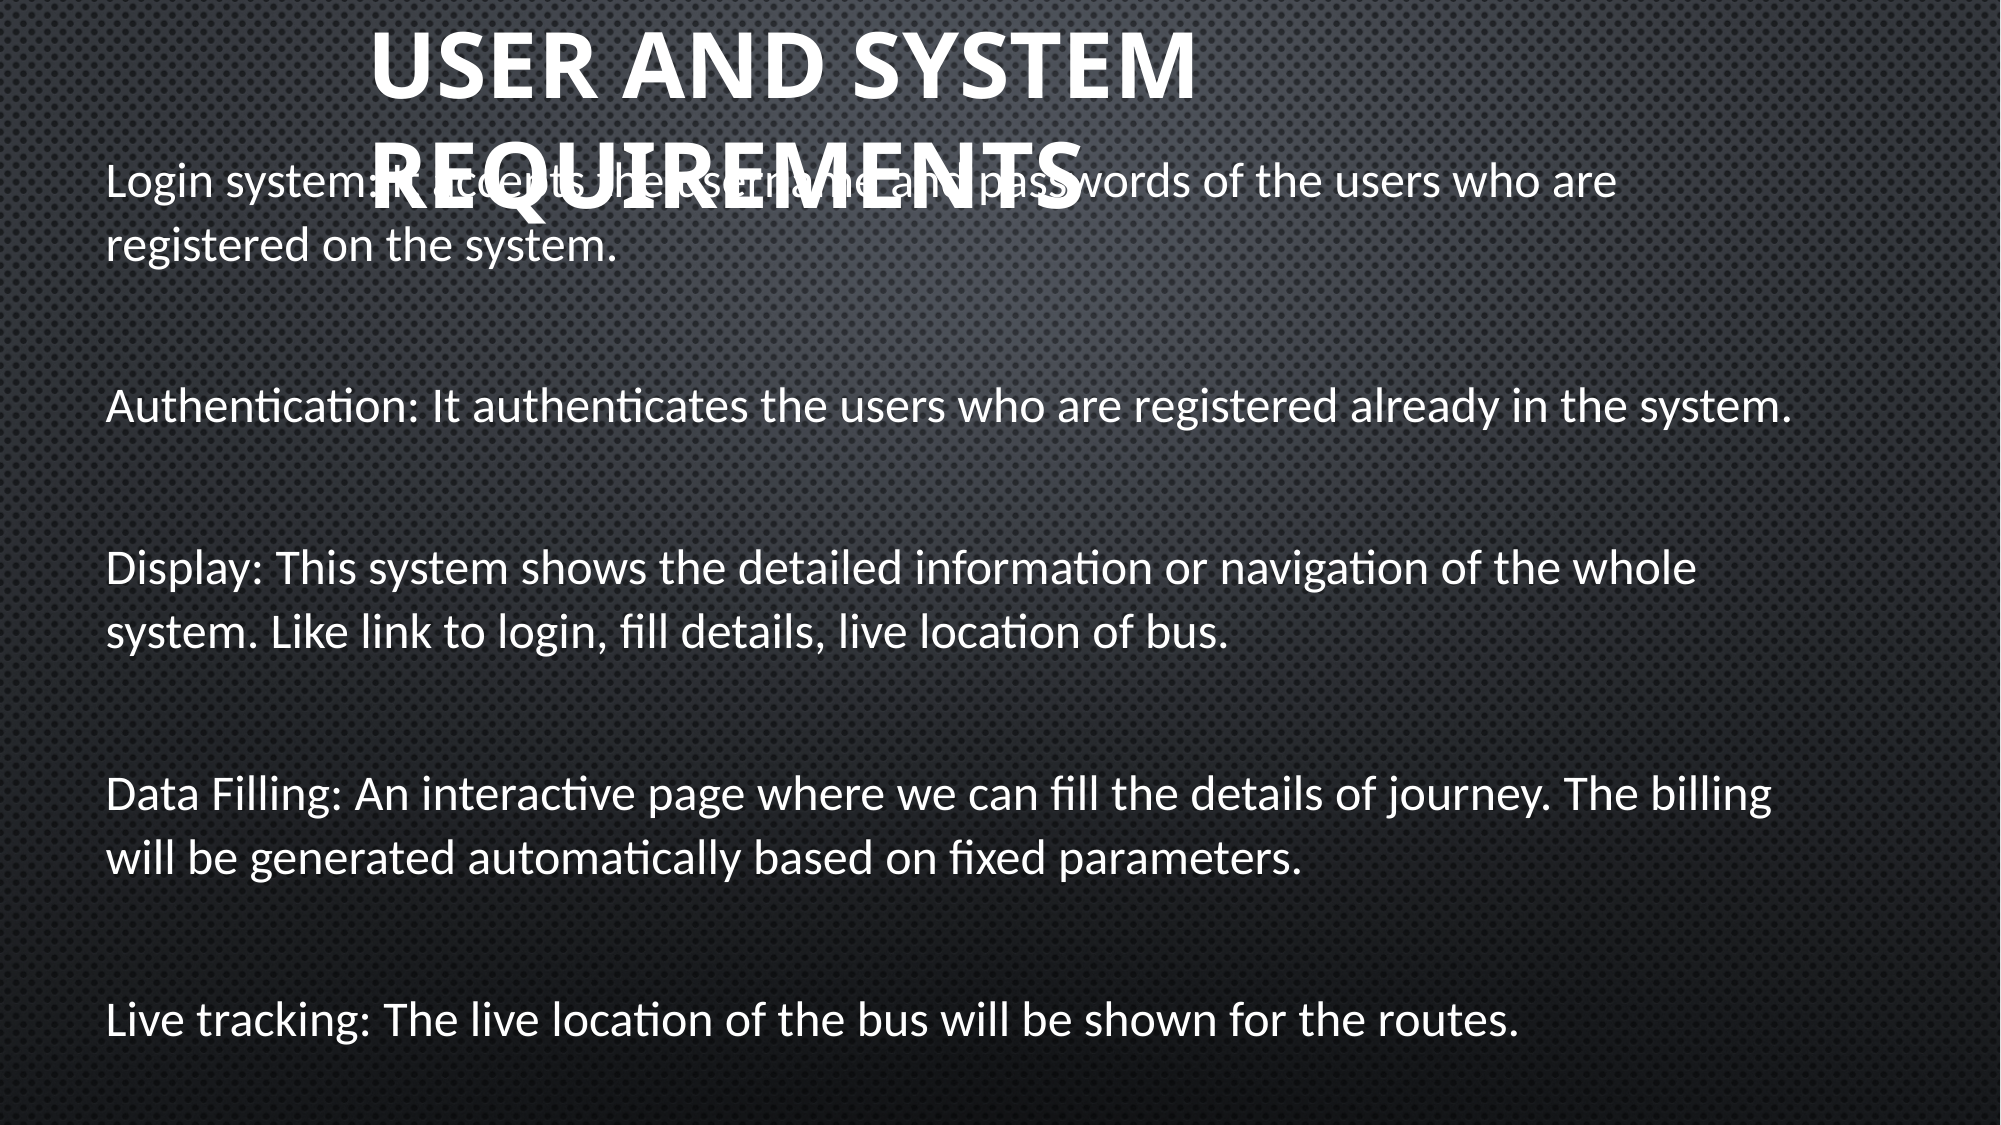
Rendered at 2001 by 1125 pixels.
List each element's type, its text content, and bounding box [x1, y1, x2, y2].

text_box USER AND SYSTEM REQUIREMENTS [352, 0, 1881, 235]
text_box Login system: It accepts the username and passwords of the users who are registered on the system. Authentication: It authenticates the users who are registered already in the system. Display: This system shows the detailed information or navigation of the whole system. Like link to login, fill details, live location of bus. Data Filling: An interactive page where we can fill the details of journey. The billing will be generated automatically based on fixed parameters. Live tracking: The live location of the bus will be shown for the routes. [90, 135, 1849, 1054]
